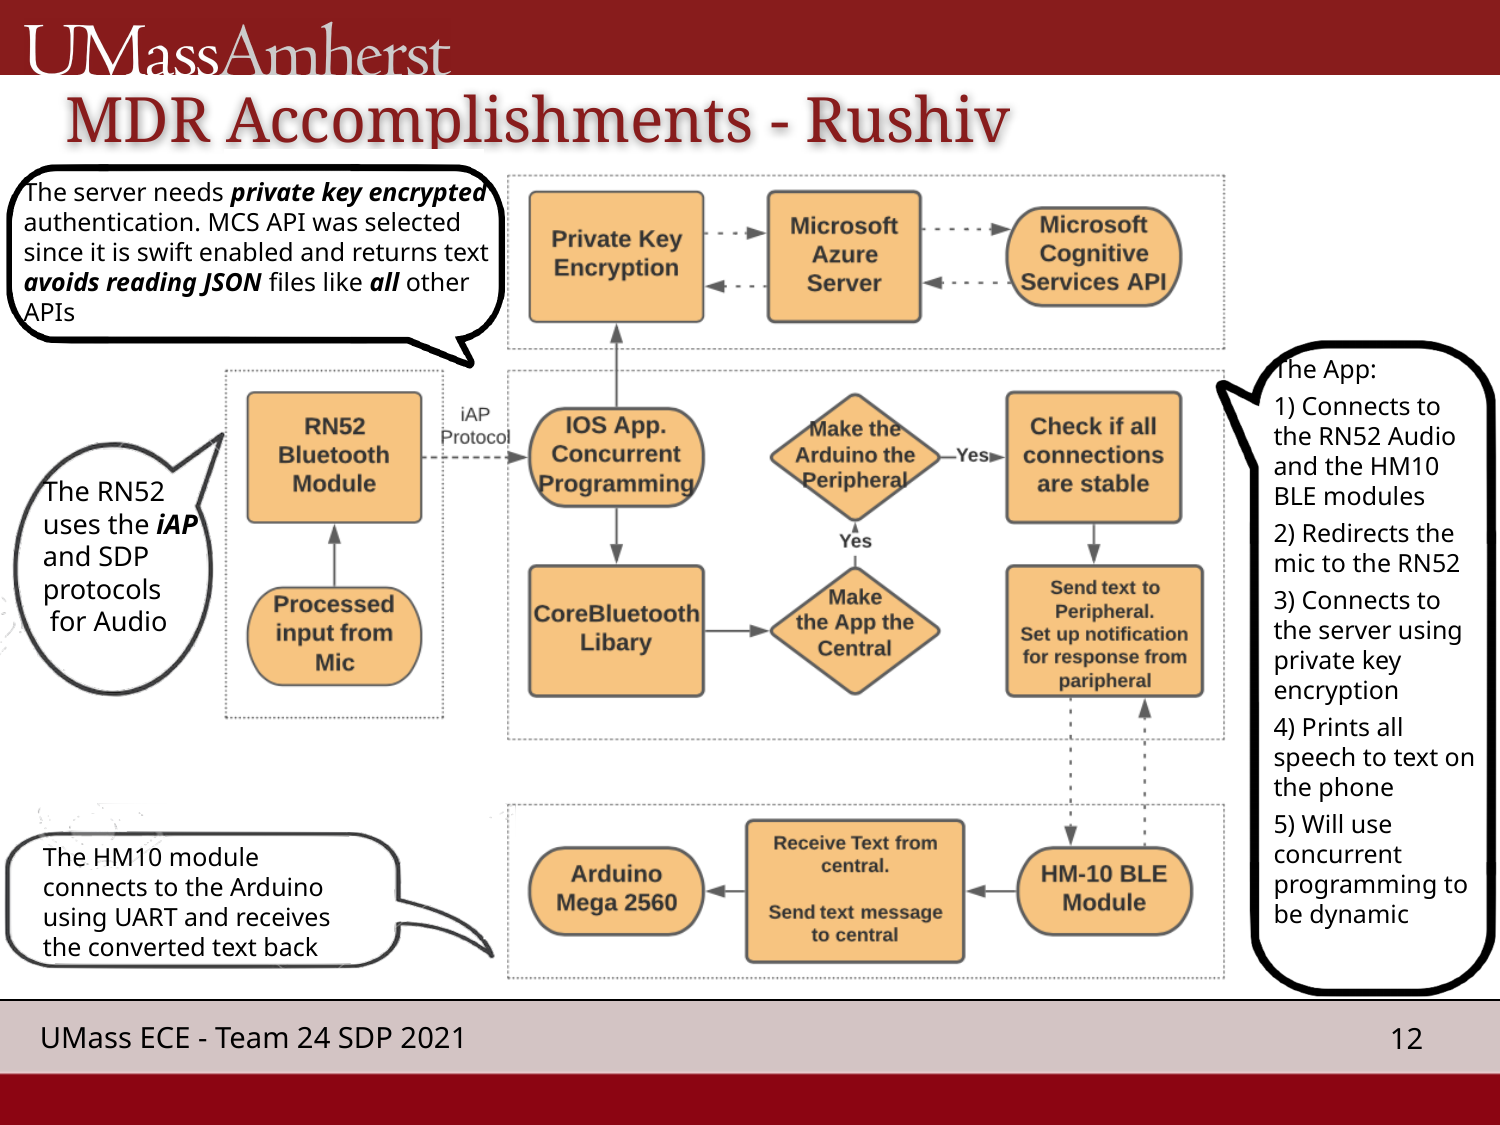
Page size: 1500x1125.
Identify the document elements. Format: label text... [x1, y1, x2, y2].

text_box The App: 1) Connects to the RN52 Audio and the HM10 BLE modules 2) Redirects the mic to the RN52 3) Connects to the server using private key encryption 4) Prints all speech to text on the phone 5) Will use concurrent programming to be dynamic [1279, 832, 1495, 944]
text_box The App: 1) Connects to the RN52 Audio and the HM10 BLE modules 2) Redirects the mic to the RN52 3) Connects to the server using private key encryption 4) Prints all speech to text on the phone 5) Will use concurrent programming to be dynamic [1279, 338, 1495, 503]
picture [0, 0, 1500, 75]
picture [0, 149, 1500, 1125]
text_box The HM10 module connects to the Arduino using UART and receives the converted text back [27, 826, 151, 989]
title MDR Accomplishments - Rushiv [50, 74, 1500, 162]
